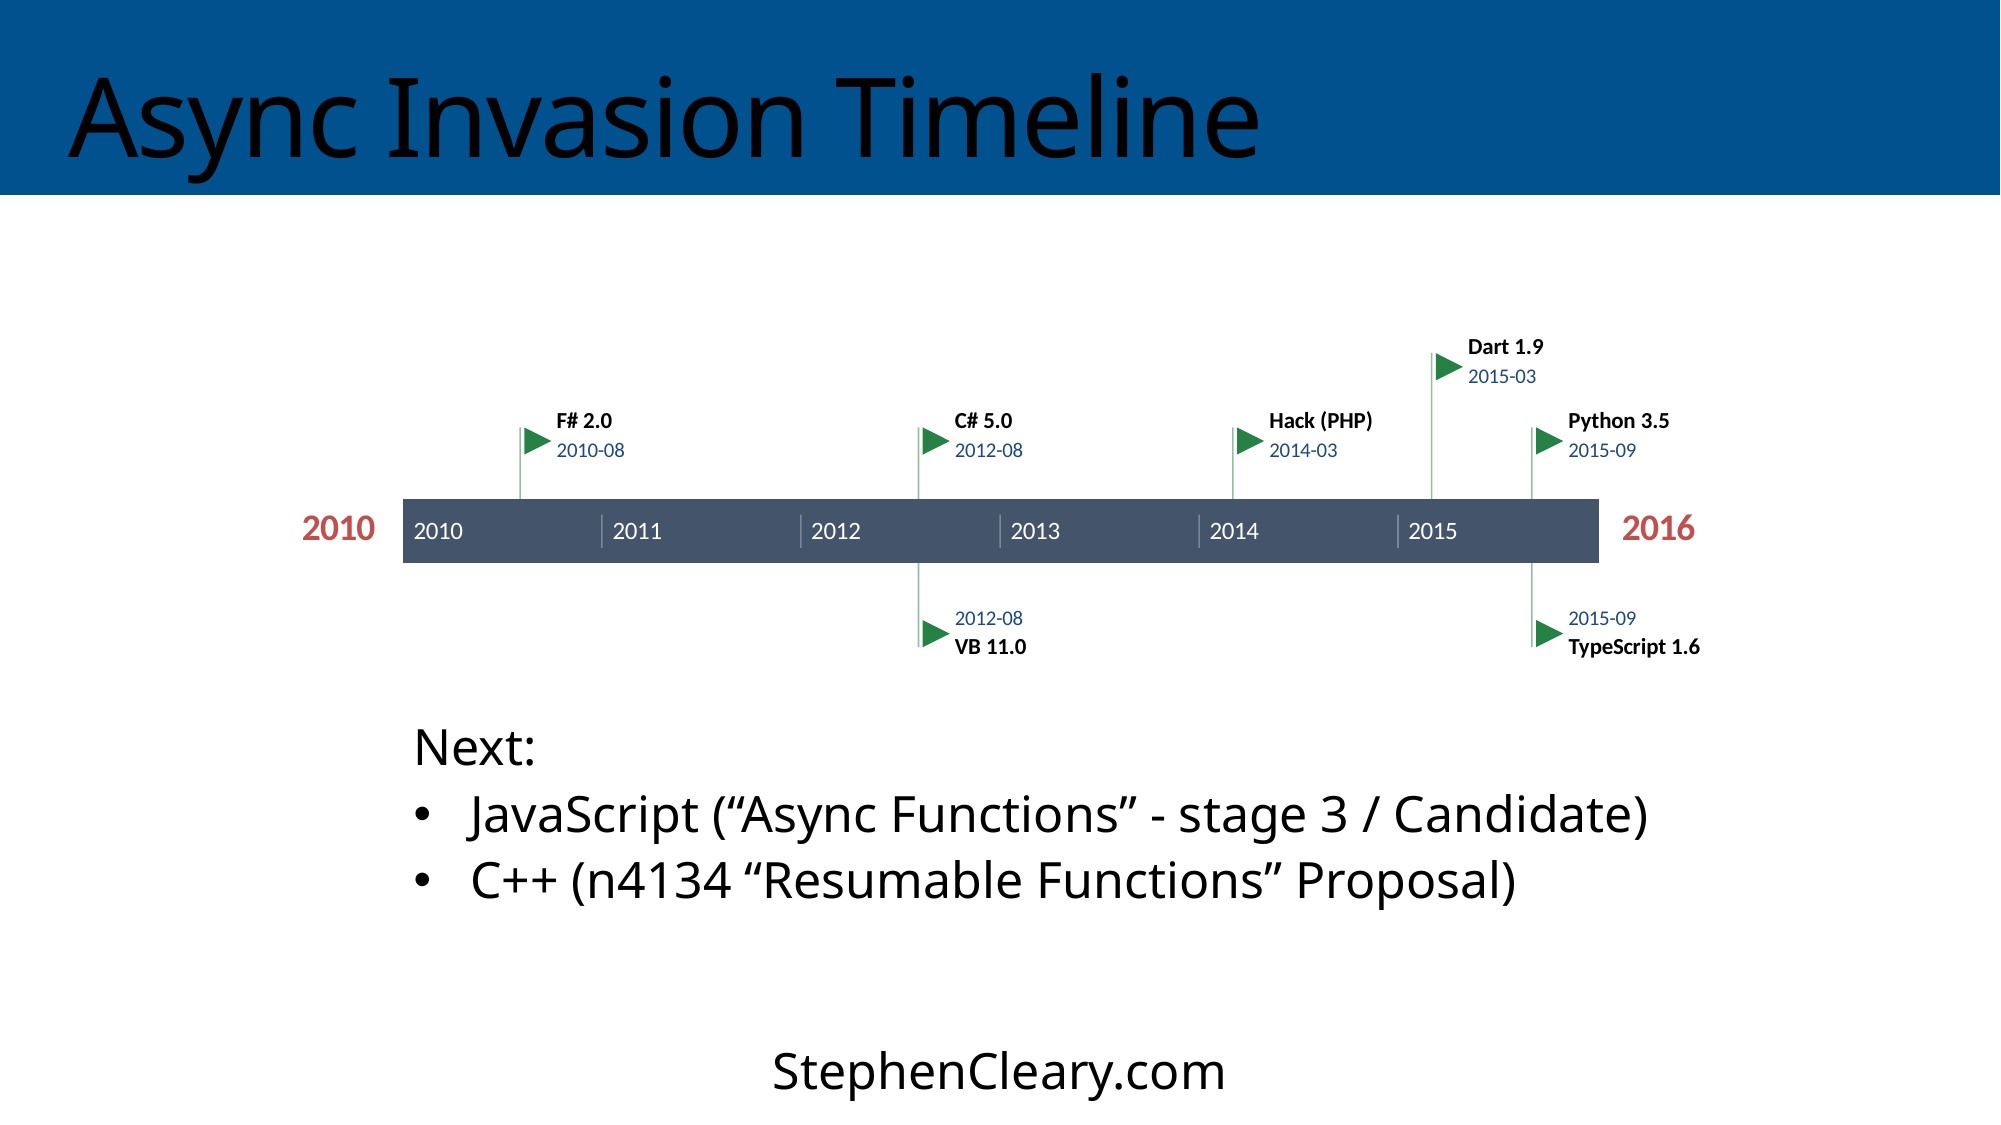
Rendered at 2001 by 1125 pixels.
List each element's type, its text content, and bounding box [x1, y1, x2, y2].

text_box [1535, 619, 1565, 648]
text_box 2014 [1209, 515, 1262, 547]
title Async Invasion Timeline [44, 47, 1957, 196]
text_box 2015-09 [1568, 439, 1650, 462]
text_box 2015-09 [1568, 607, 1650, 631]
text_box [921, 426, 951, 456]
text_box [921, 619, 951, 649]
text_box C# 5.0 [954, 409, 1014, 434]
text_box [402, 499, 1600, 563]
text_box 2015-03 [1468, 364, 1550, 388]
text_box Hack (PHP) [1269, 409, 1376, 434]
text_box 2010 [413, 515, 466, 547]
text_box [1236, 426, 1266, 456]
text_box Dart 1.9 [1468, 334, 1546, 360]
text_box [1435, 352, 1464, 382]
text_box 2012-08 [954, 439, 1037, 462]
text_box 2014-03 [1269, 439, 1351, 462]
text_box [523, 426, 553, 456]
text_box F# 2.0 [556, 409, 615, 434]
text_box VB 11.0 [954, 634, 1028, 660]
text_box 2010-08 [556, 439, 638, 462]
text_box 2012 [811, 515, 863, 547]
text_box Python 3.5 [1568, 409, 1673, 434]
text_box Next: JavaScript (“Async Functions” - stage 3 / Candidate) C++ (n4134 “Resumable Functions” Proposal) [383, 698, 1679, 934]
text_box TypeScript 1.6 [1568, 635, 1704, 660]
text_box [1535, 426, 1565, 456]
text_box 2010 [301, 508, 376, 549]
text_box 2012-08 [954, 607, 1037, 630]
text_box 2016 [1621, 508, 1696, 549]
text_box 2015 [1408, 515, 1460, 547]
text_box 2013 [1010, 515, 1063, 547]
text_box 2011 [612, 515, 664, 547]
